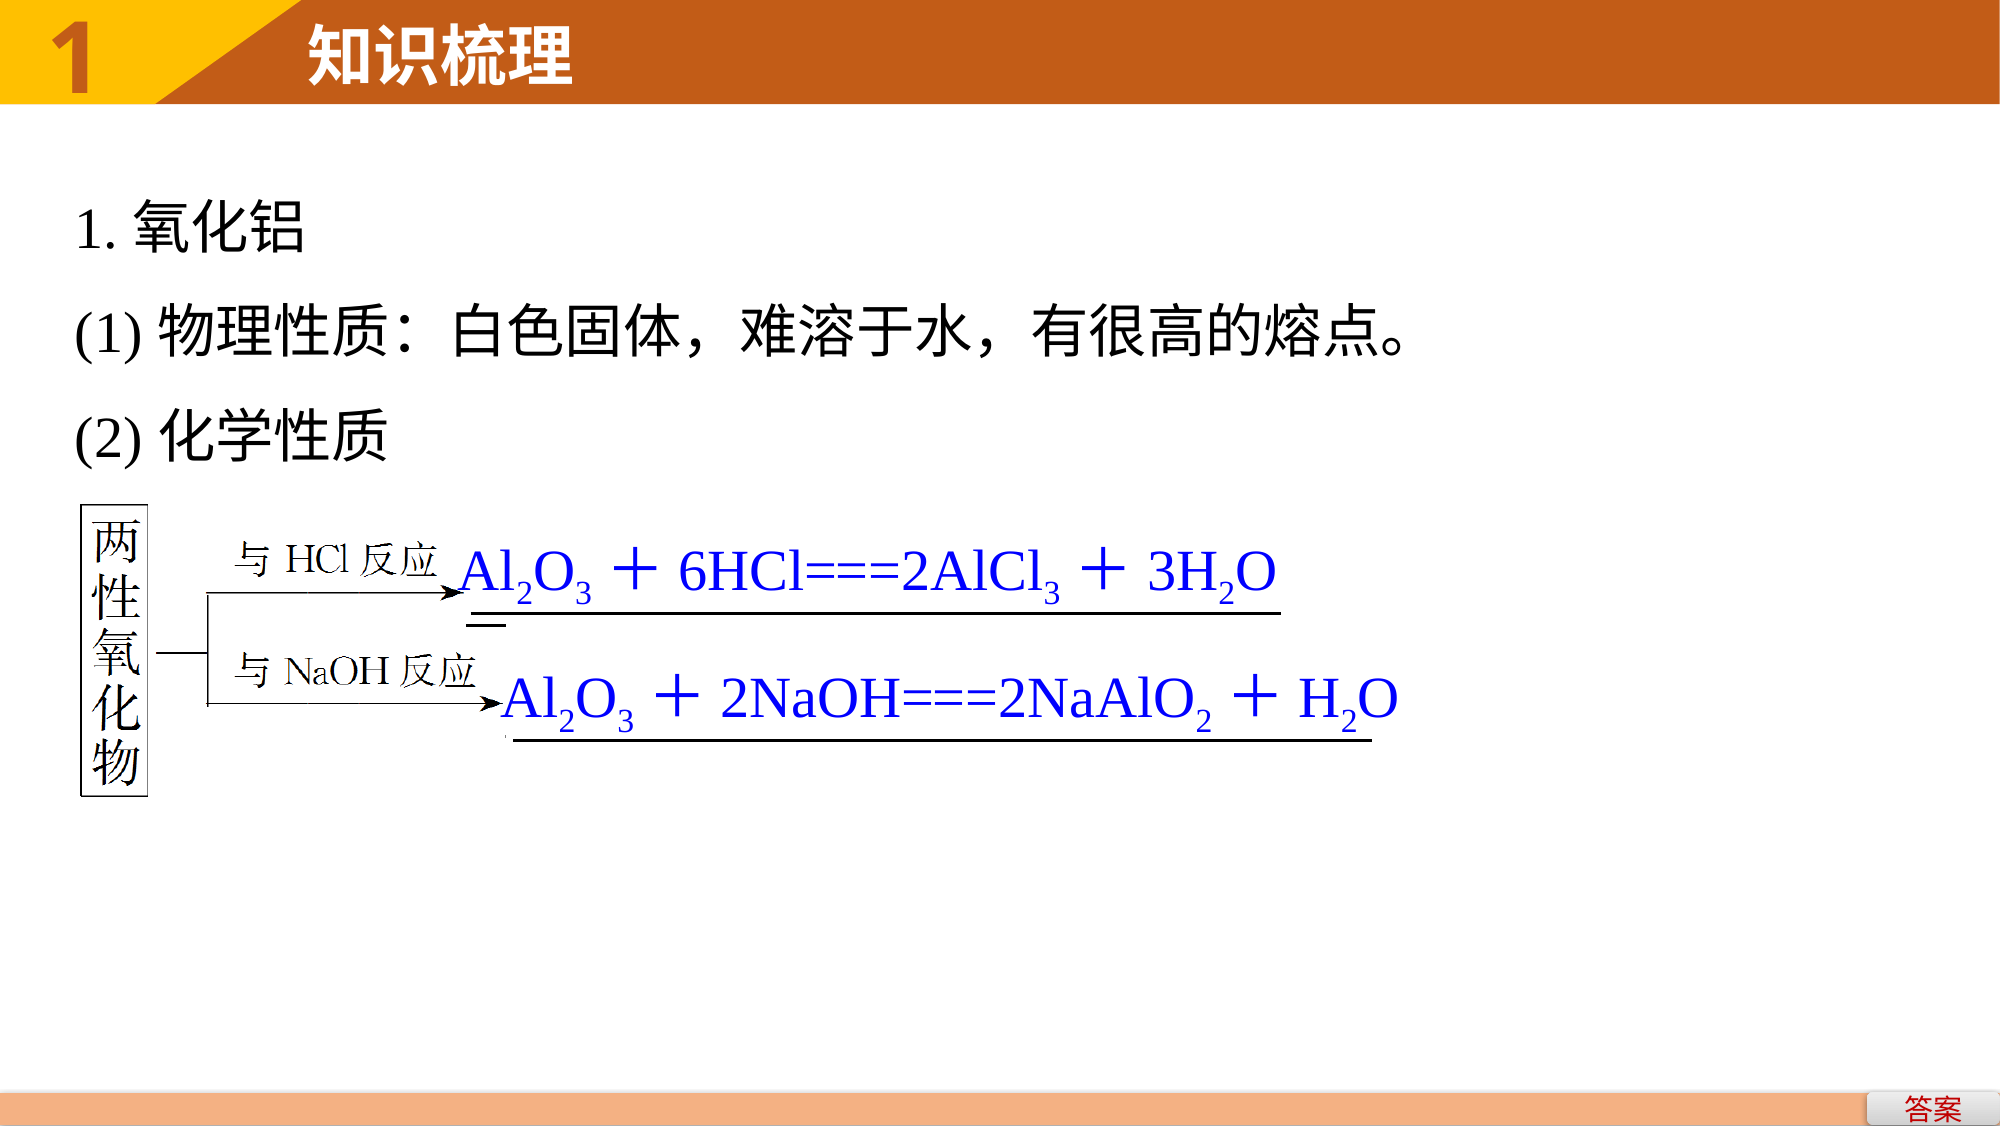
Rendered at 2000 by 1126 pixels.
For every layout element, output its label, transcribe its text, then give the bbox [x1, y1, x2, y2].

text_box 答案 [1866, 1091, 2000, 1126]
picture [76, 502, 506, 800]
text_box 4 [509, 614, 1275, 619]
text_box Al2O3＋6HCl===2AlCl3＋3H2O [511, 524, 1293, 619]
text_box Al2O3＋2NaOH===2NaAlO2＋H2O [511, 651, 1415, 747]
text_box 1.氧化铝 (1)物理性质：白色固体，难溶于水，有很高的熔点。 (2)化学性质 [54, 144, 1923, 480]
text_box [0, 1092, 1866, 1126]
